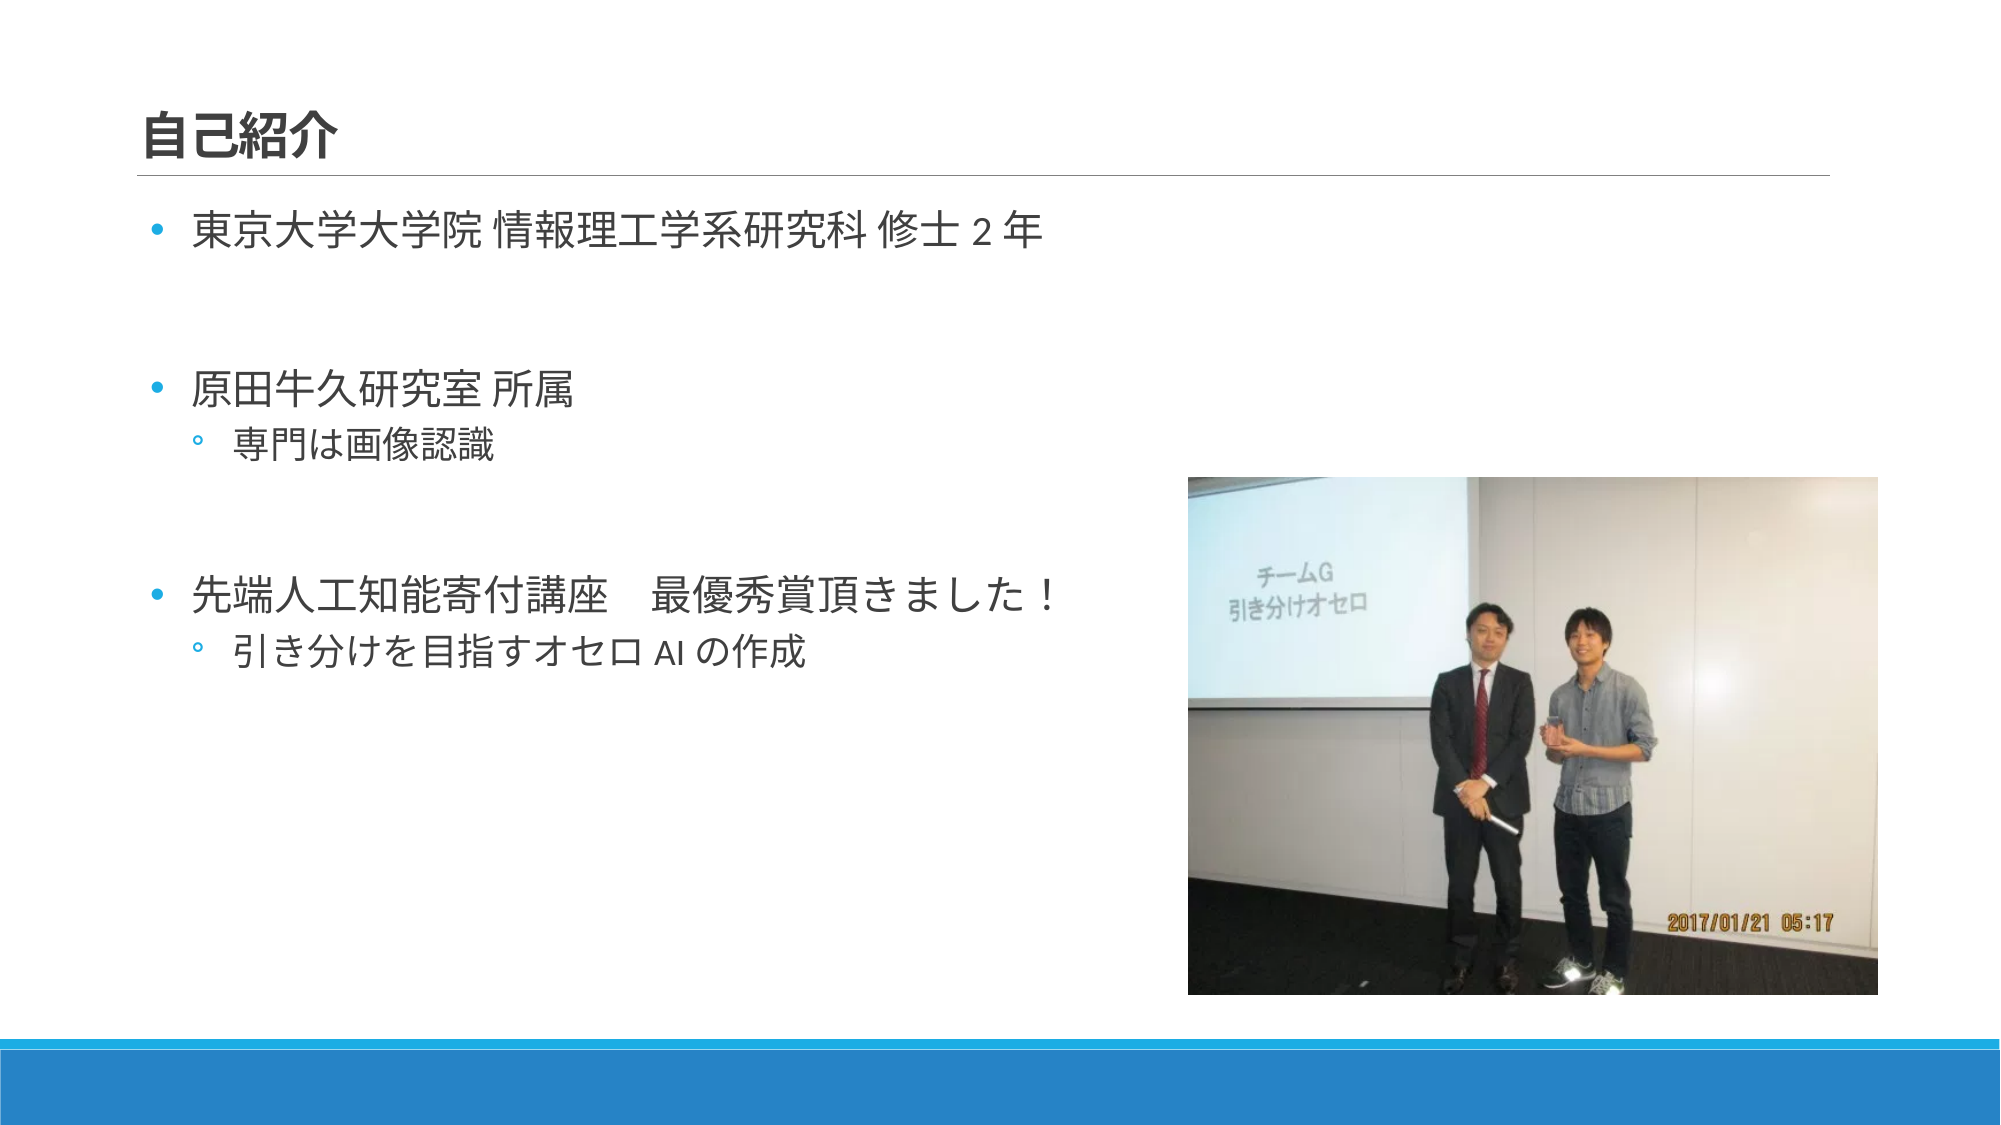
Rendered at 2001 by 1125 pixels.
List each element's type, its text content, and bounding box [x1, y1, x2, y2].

picture [1187, 477, 1878, 995]
list 東京大学大学院 情報理工学系研究科 修士2年 原田牛久研究室 所属 専門は画像認識 先端人工知能寄付講座 最優秀賞頂きました！ 引き分けを目指すオセロAIの作成 [132, 196, 1849, 933]
title 自己紹介 [124, 52, 1840, 173]
